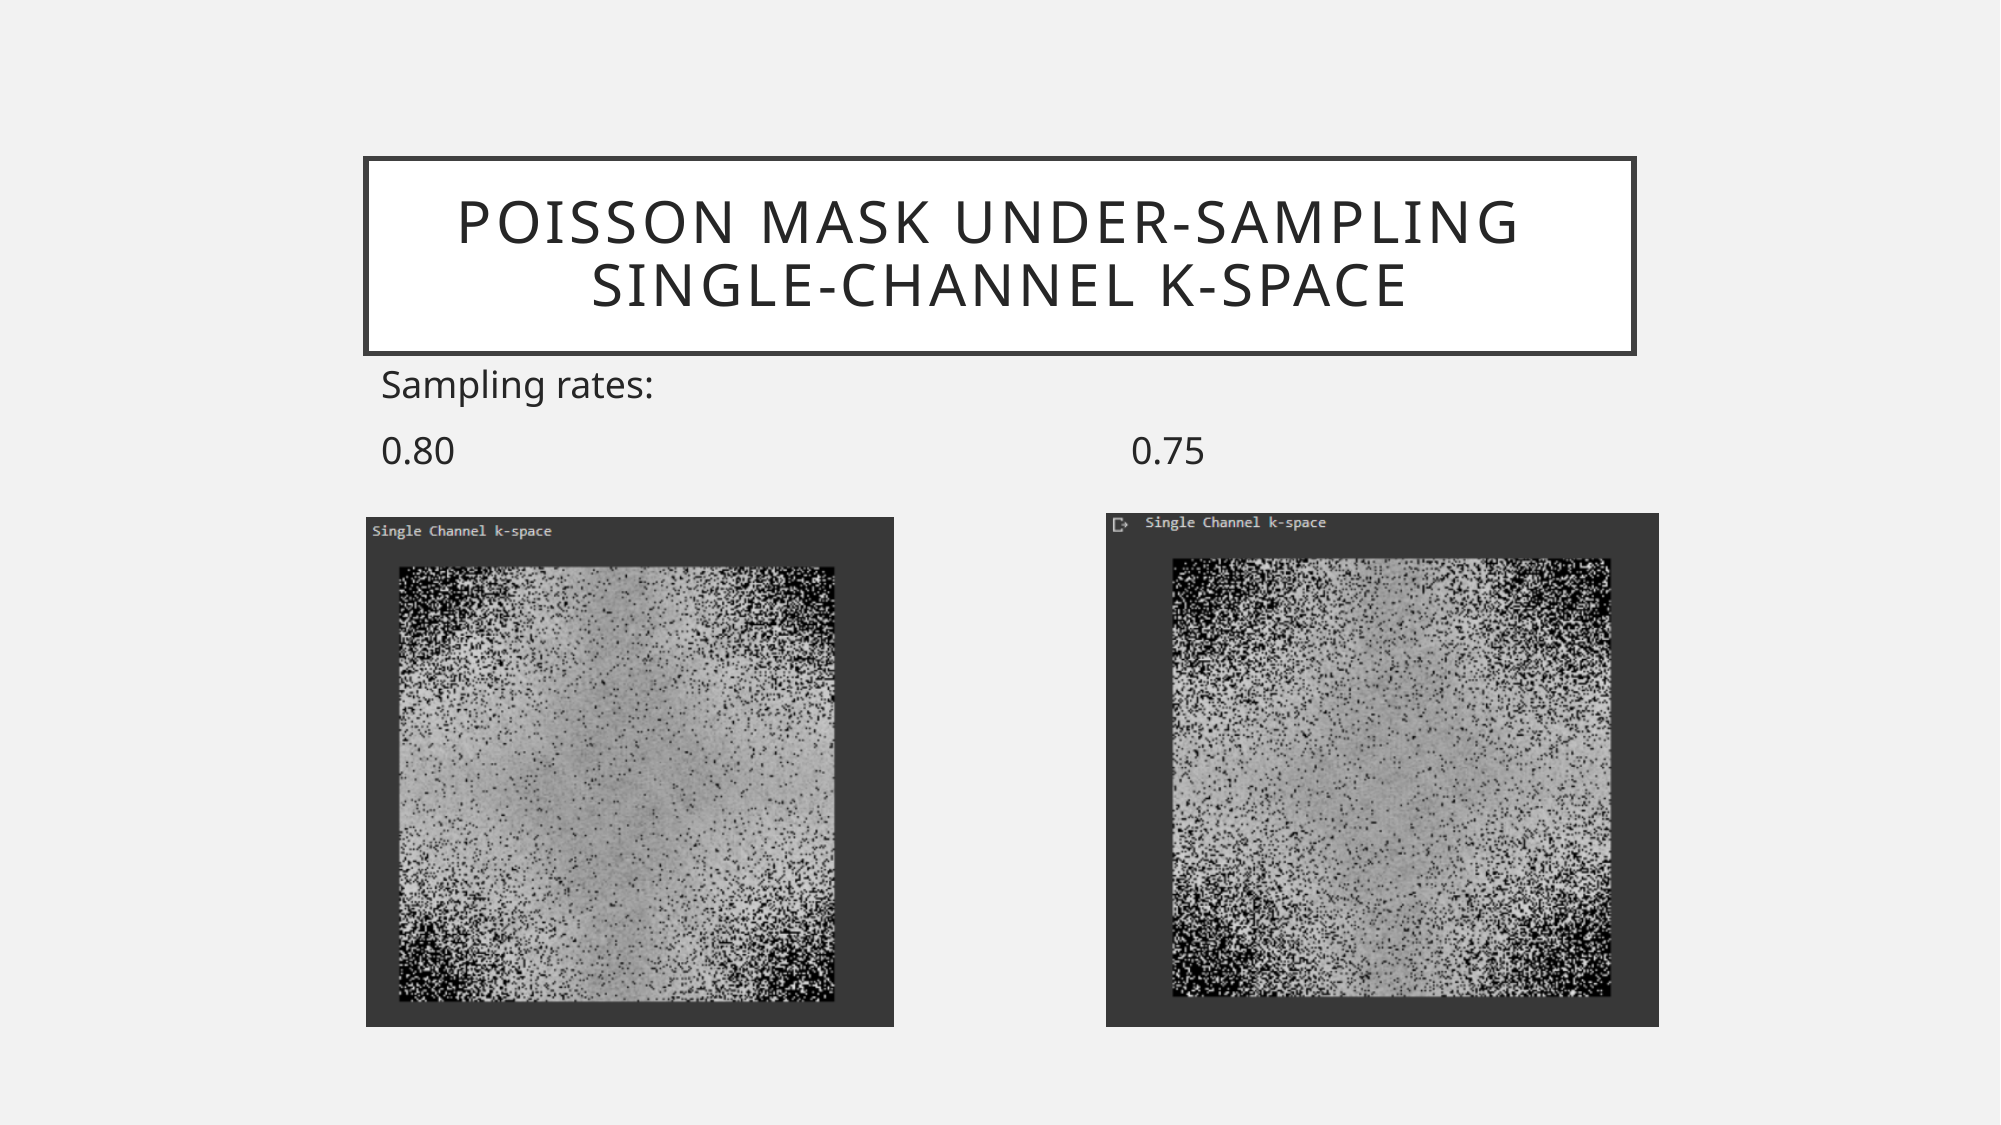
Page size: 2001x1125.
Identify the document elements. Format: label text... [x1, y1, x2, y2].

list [365, 517, 894, 1027]
picture [1106, 513, 1659, 1027]
text_box Sampling rates: 0.80 0.75 [366, 353, 1634, 863]
title Poisson mask Under-sampling Single-channel k-space [363, 156, 1637, 356]
